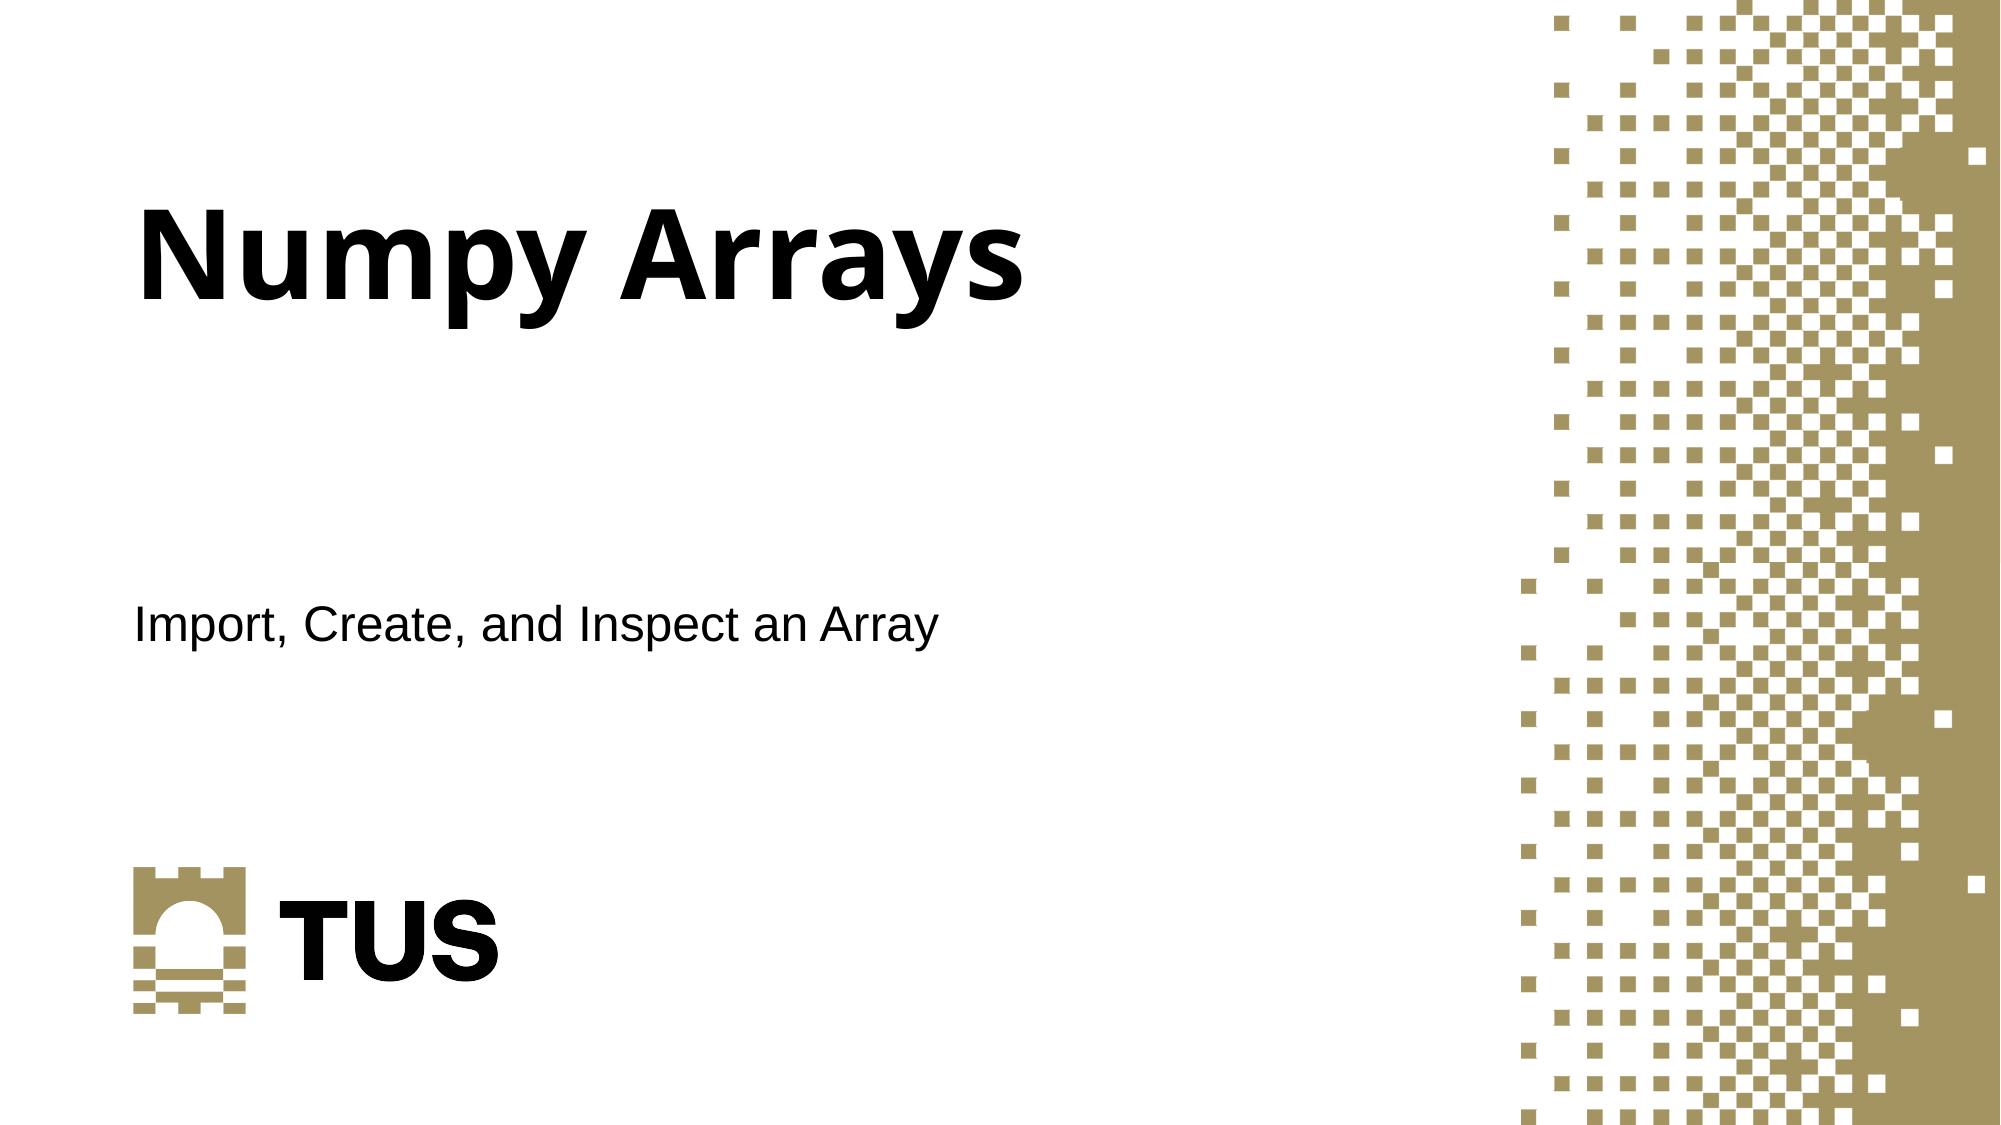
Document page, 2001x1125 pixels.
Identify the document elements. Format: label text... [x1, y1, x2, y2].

title Numpy Arrays [133, 184, 1512, 576]
subtitle Import, Create, and Inspect an Array [133, 590, 1512, 796]
picture [1511, 0, 2001, 1125]
picture [133, 867, 498, 1014]
